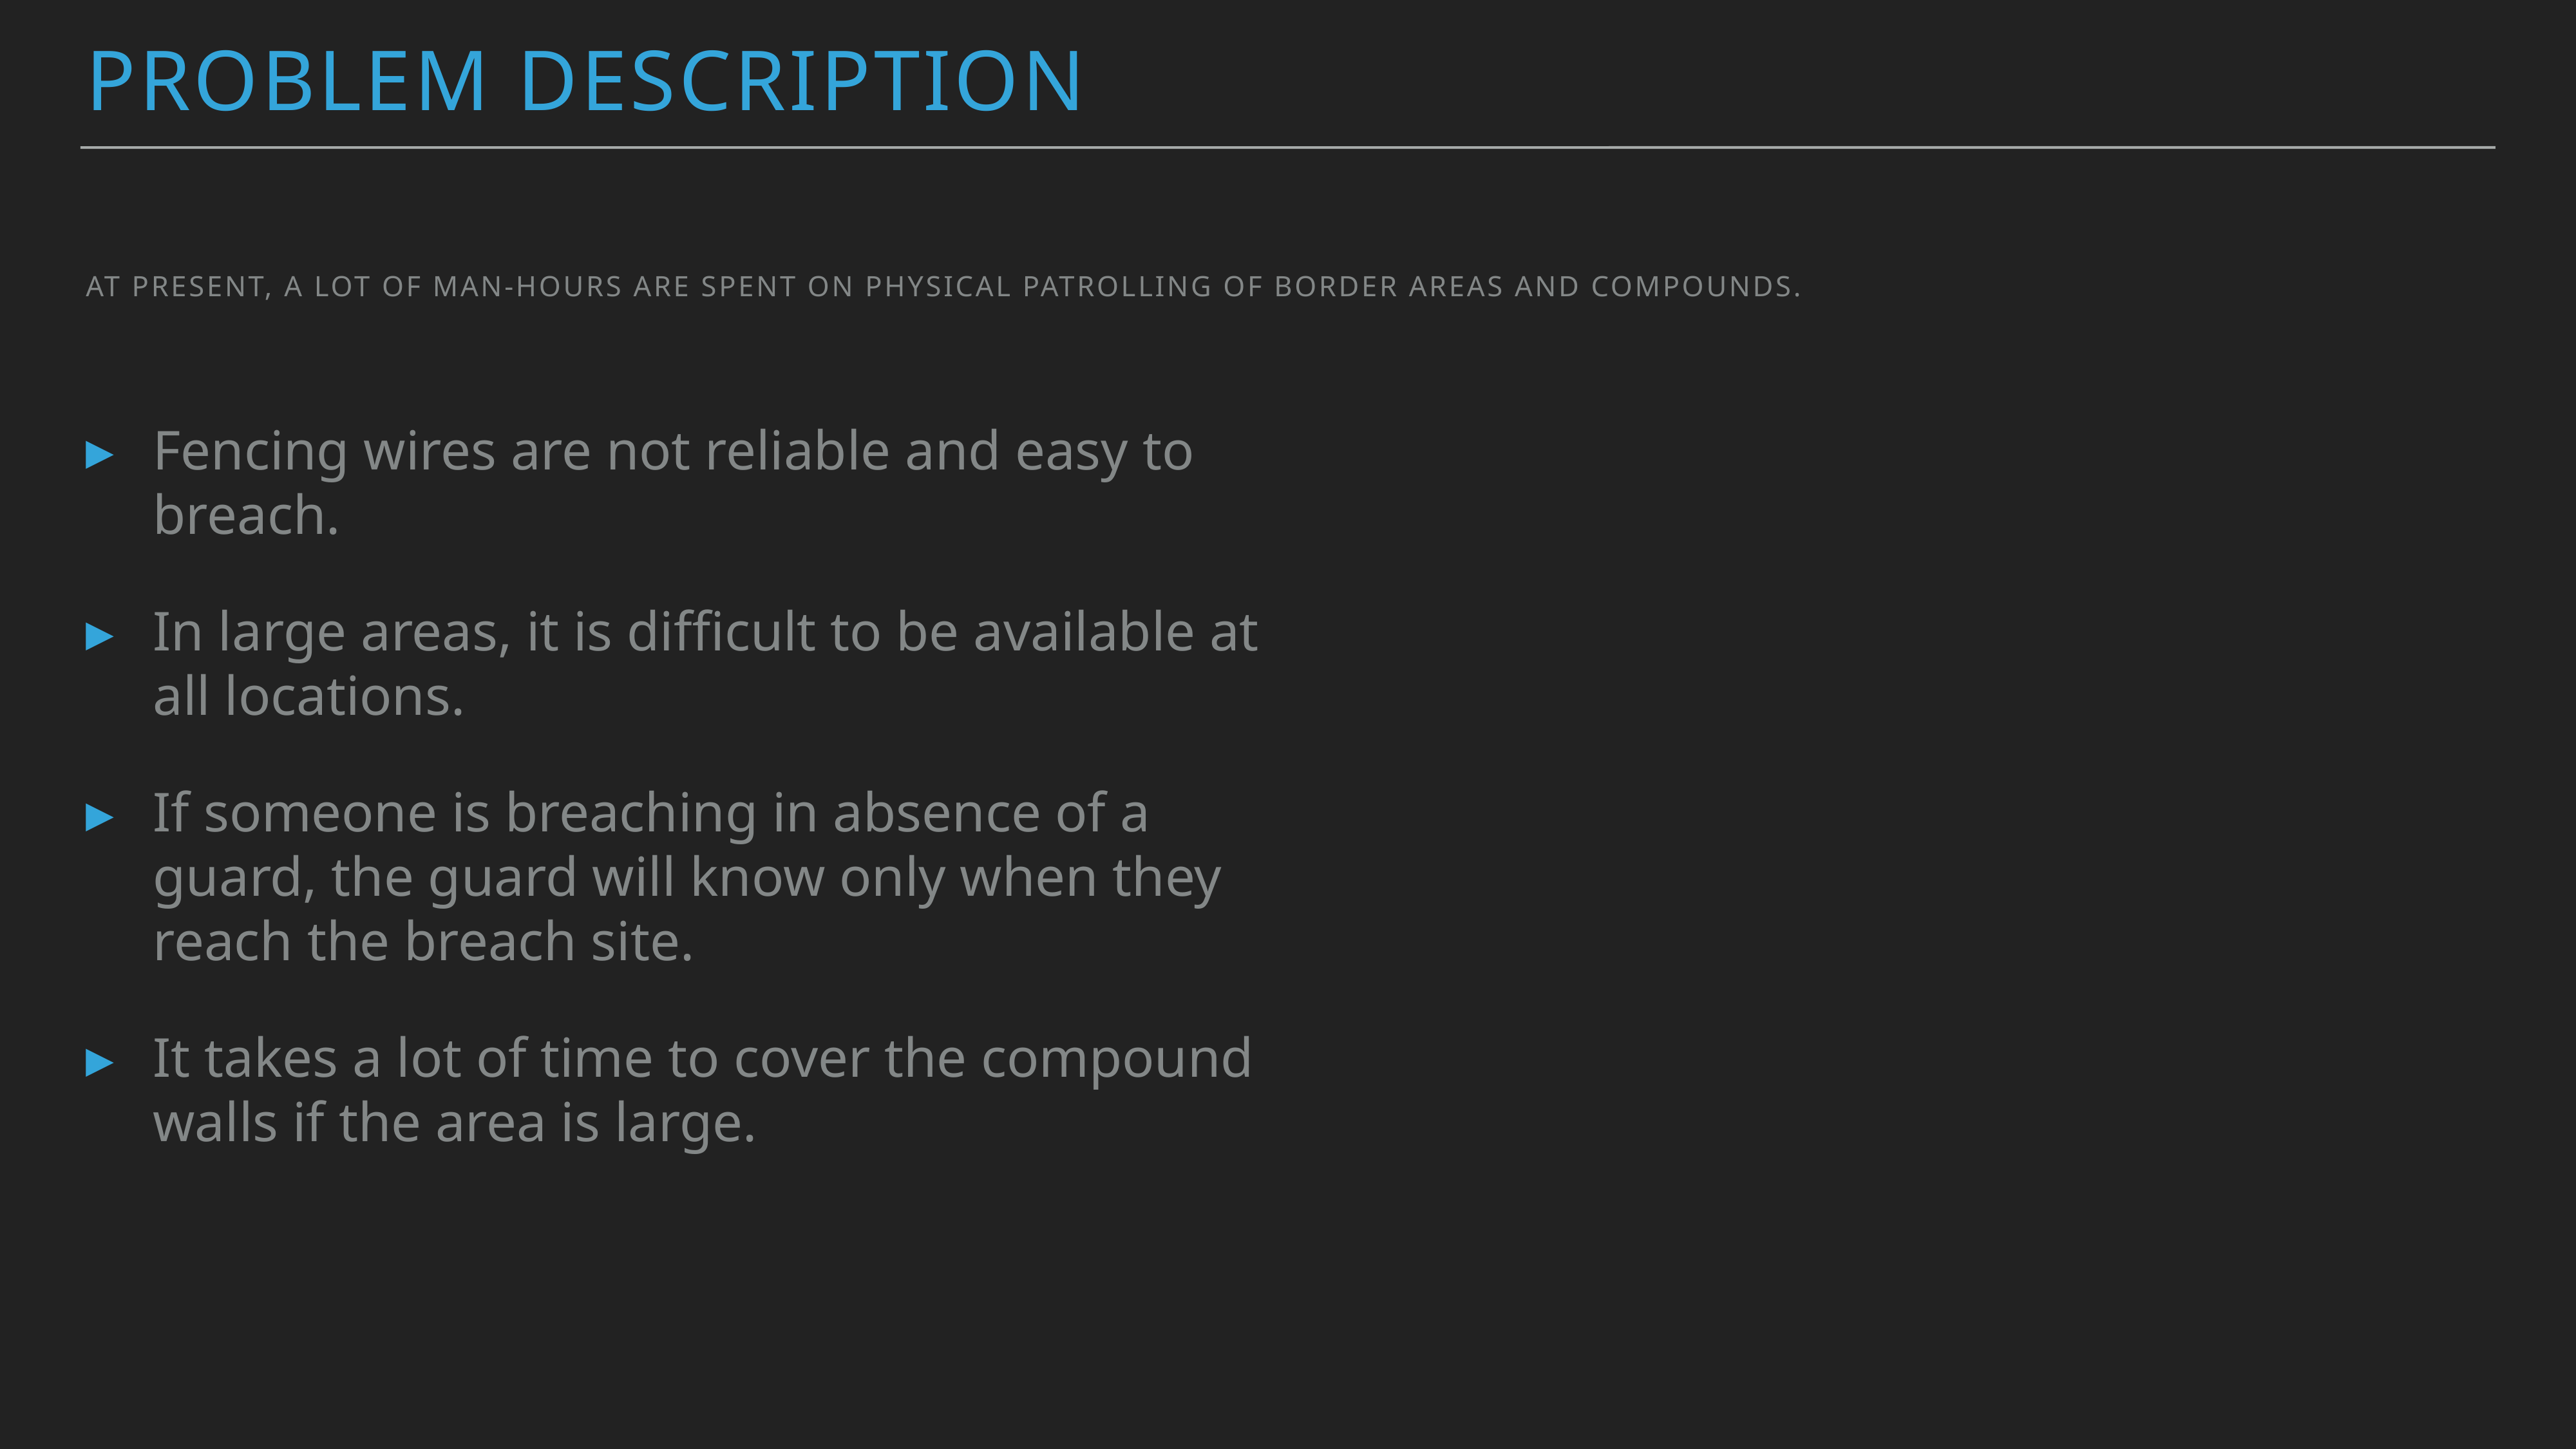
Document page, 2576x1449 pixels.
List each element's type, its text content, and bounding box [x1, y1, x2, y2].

title Problem Description [80, 41, 1329, 149]
list At present, a lot of man-hours are spent on physical patrolling of border areas and compounds. [80, 175, 2496, 314]
list Fencing wires are not reliable and easy to breach. In large areas, it is difficult to be available at all locations. If someone is breaching in absence of a guard, the guard will know only when they reach the breach site. It takes a lot of time to cover the compound walls if the area is large. [80, 410, 1329, 1318]
